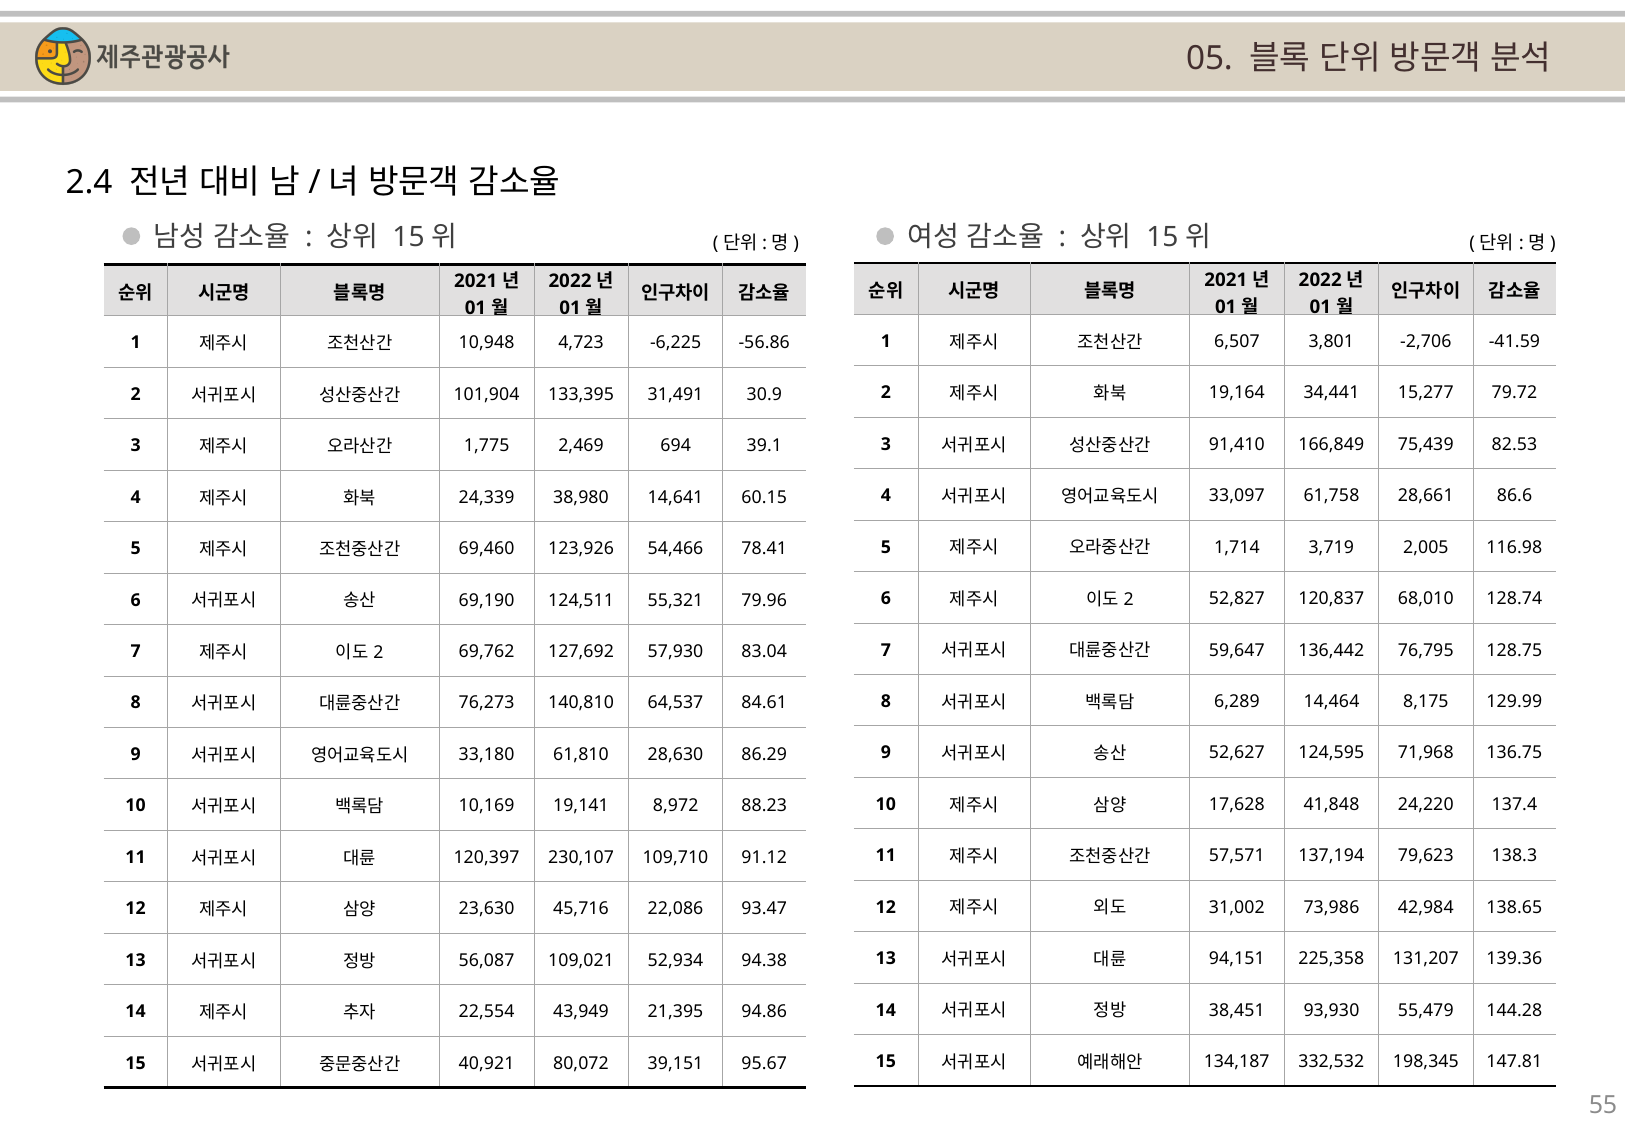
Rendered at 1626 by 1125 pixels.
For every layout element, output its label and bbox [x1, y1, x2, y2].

table_cell [281, 677, 439, 727]
table_cell [629, 934, 722, 984]
table_cell [854, 469, 918, 520]
table_cell [1285, 778, 1378, 828]
table_cell [919, 829, 1030, 880]
table_cell [1190, 572, 1284, 623]
table_header [919, 264, 1030, 314]
table_cell [919, 932, 1030, 983]
table_cell [1379, 675, 1473, 725]
table_cell [629, 728, 722, 778]
table_cell [168, 1037, 280, 1086]
table_cell [168, 728, 280, 778]
table_cell [1285, 881, 1378, 931]
table_cell [1190, 315, 1284, 365]
table_cell [1031, 315, 1189, 365]
table_cell [919, 675, 1030, 725]
table_cell [281, 934, 439, 984]
table_cell [104, 625, 167, 676]
table_cell [919, 366, 1030, 417]
table_cell [281, 625, 439, 676]
table_cell [281, 728, 439, 778]
table_cell [1031, 984, 1189, 1034]
table_cell [1190, 726, 1284, 777]
table_cell [854, 881, 918, 931]
table_cell [168, 625, 280, 676]
table_cell [1379, 315, 1473, 365]
table_cell [535, 625, 628, 676]
table_cell [104, 522, 167, 573]
table_cell [1190, 881, 1284, 931]
table_cell [1285, 932, 1378, 983]
table_cell [440, 368, 534, 418]
table_cell [1285, 624, 1378, 674]
table_header [723, 266, 806, 315]
table_cell [1031, 521, 1189, 571]
table_cell [168, 882, 280, 933]
table_cell [723, 419, 806, 470]
table_header [1379, 264, 1473, 314]
table_cell [168, 316, 280, 367]
table_cell [104, 316, 167, 367]
table_cell [1379, 881, 1473, 931]
table_cell [168, 471, 280, 521]
table_cell [629, 882, 722, 933]
table_cell [1474, 572, 1556, 623]
table_cell [1379, 521, 1473, 571]
table_cell [1031, 778, 1189, 828]
table_cell [723, 625, 806, 676]
picture [31, 26, 232, 87]
table_cell [1285, 469, 1378, 520]
table_cell [1474, 984, 1556, 1034]
table_cell [854, 366, 918, 417]
table_cell [1190, 366, 1284, 417]
table_cell [1474, 469, 1556, 520]
table_cell [1031, 418, 1189, 468]
table_cell [629, 625, 722, 676]
table_cell [1474, 932, 1556, 983]
table_cell [919, 1035, 1030, 1085]
table_cell [1379, 984, 1473, 1034]
table_cell [168, 522, 280, 573]
table_cell [629, 1037, 722, 1086]
table_cell [1285, 521, 1378, 571]
table_cell [854, 932, 918, 983]
table_cell [1379, 624, 1473, 674]
table_cell [1474, 366, 1556, 417]
table_cell [281, 831, 439, 881]
table_cell [919, 778, 1030, 828]
table_cell [1190, 1035, 1284, 1085]
table_cell [919, 726, 1030, 777]
table_cell [629, 419, 722, 470]
table_cell [723, 779, 806, 830]
table_cell [1285, 1035, 1378, 1063]
table_cell [1190, 469, 1284, 520]
table_cell [440, 882, 534, 933]
table_cell [535, 471, 628, 521]
table_cell [281, 471, 439, 521]
table_cell [168, 574, 280, 624]
table_header [1285, 264, 1378, 314]
table_cell [535, 522, 628, 573]
table_cell [1285, 984, 1378, 1034]
table_cell [281, 985, 439, 1036]
table_cell [440, 625, 534, 676]
table_cell [723, 471, 806, 521]
table_cell [1285, 418, 1378, 468]
table_cell [440, 471, 534, 521]
table_cell [281, 368, 439, 418]
table_cell [1474, 624, 1556, 674]
table_cell [854, 778, 918, 828]
table_cell [1031, 829, 1189, 880]
table_cell [723, 522, 806, 573]
table_cell [1190, 418, 1284, 468]
table_cell [281, 882, 439, 933]
table_cell [1379, 932, 1473, 983]
table_cell [1031, 675, 1189, 725]
table_cell [723, 574, 806, 624]
table_cell [1474, 521, 1556, 571]
table_cell [440, 574, 534, 624]
table_cell [104, 1037, 167, 1086]
table_header [168, 266, 280, 315]
table_cell [281, 522, 439, 573]
table_cell [1031, 572, 1189, 623]
table_cell [854, 521, 918, 571]
table_cell [535, 419, 628, 470]
table_cell [1190, 932, 1284, 983]
table_cell [1285, 726, 1378, 777]
table_cell [104, 985, 167, 1036]
table_cell [440, 779, 534, 830]
table_cell [281, 574, 439, 624]
text_box [1042, 28, 1595, 84]
table_cell [1474, 829, 1556, 880]
table_cell [1379, 572, 1473, 623]
table_cell [281, 419, 439, 470]
table_cell [104, 779, 167, 830]
table_cell [440, 934, 534, 984]
table_cell [1031, 624, 1189, 674]
table_cell [1379, 366, 1473, 417]
table_cell [440, 522, 534, 573]
table_cell [535, 934, 628, 984]
table_cell [281, 316, 439, 367]
table_cell [854, 315, 918, 365]
table_cell [104, 831, 167, 881]
table_cell [168, 677, 280, 727]
table_cell [854, 624, 918, 674]
table_cell [440, 1037, 534, 1086]
table_header [104, 266, 167, 315]
table_cell [1474, 315, 1556, 365]
table_cell [440, 728, 534, 778]
table_cell [440, 985, 534, 1036]
table_cell [629, 368, 722, 418]
table_cell [919, 418, 1030, 468]
table_cell [629, 316, 722, 367]
table_cell [1190, 984, 1284, 1034]
table_cell [535, 368, 628, 418]
table_cell [104, 728, 167, 778]
table_cell [1474, 881, 1556, 931]
table_cell [723, 368, 806, 418]
table_cell [104, 419, 167, 470]
table_cell [723, 831, 806, 881]
table_cell [281, 1037, 439, 1086]
table_cell [1379, 726, 1473, 777]
table_cell [854, 675, 918, 725]
table_cell [104, 574, 167, 624]
table_cell [723, 934, 806, 984]
table_cell [1031, 469, 1189, 520]
table_header [281, 266, 439, 315]
table_cell [535, 728, 628, 778]
text_box [875, 210, 1226, 260]
table_cell [535, 831, 628, 881]
table_cell [168, 831, 280, 881]
table_header [535, 266, 628, 315]
table_cell [723, 1037, 806, 1086]
table_cell [104, 882, 167, 933]
table_header [1474, 264, 1556, 314]
table_cell [919, 881, 1030, 931]
table_cell [168, 934, 280, 984]
table_cell [1474, 726, 1556, 777]
table_cell [535, 677, 628, 727]
table_cell [629, 831, 722, 881]
table_cell [104, 471, 167, 521]
table_cell [919, 315, 1030, 365]
table_cell [1031, 932, 1189, 983]
table_cell [168, 779, 280, 830]
table_header [440, 266, 534, 315]
table_cell [440, 677, 534, 727]
text_box [1454, 223, 1571, 261]
table_cell [723, 985, 806, 1036]
table_cell [168, 368, 280, 418]
table_cell [629, 522, 722, 573]
table_cell [919, 624, 1030, 674]
table_cell [854, 572, 918, 623]
table_cell [629, 779, 722, 830]
table_cell [723, 728, 806, 778]
table_cell [723, 882, 806, 933]
table_cell [1379, 829, 1473, 880]
table_cell [168, 985, 280, 1036]
table_cell [629, 471, 722, 521]
table_cell [104, 368, 167, 418]
table_header [629, 266, 722, 315]
table_cell [1031, 881, 1189, 931]
table_cell [535, 779, 628, 830]
table_header [1031, 264, 1189, 314]
table_cell [1190, 521, 1284, 571]
table_cell [1031, 726, 1189, 777]
text_box [121, 210, 472, 260]
table_cell [919, 572, 1030, 623]
table_cell [629, 677, 722, 727]
table_cell [1379, 418, 1473, 468]
table_cell [854, 418, 918, 468]
table_cell [535, 882, 628, 933]
table_cell [440, 831, 534, 881]
table_cell [854, 984, 918, 1034]
table_cell [1285, 675, 1378, 725]
table_cell [1190, 624, 1284, 674]
table_cell [281, 779, 439, 830]
table_cell [854, 726, 918, 777]
table_cell [104, 934, 167, 984]
table_cell [1474, 675, 1556, 725]
table_cell [440, 419, 534, 470]
table_cell [1474, 1035, 1556, 1063]
table_cell [1285, 366, 1378, 417]
table_cell [535, 316, 628, 367]
table_cell [1190, 778, 1284, 828]
table_cell [1031, 366, 1189, 417]
table_cell [919, 984, 1030, 1034]
text_box [698, 223, 814, 261]
table_cell [919, 521, 1030, 571]
table_cell [1031, 1035, 1189, 1085]
table_cell [1379, 1035, 1473, 1063]
table_cell [535, 1037, 628, 1086]
table_cell [1379, 778, 1473, 828]
table_cell [629, 574, 722, 624]
table_cell [1285, 572, 1378, 623]
table_cell [440, 316, 534, 367]
table_cell [1474, 778, 1556, 828]
text_box [50, 152, 1144, 208]
table_header [854, 264, 918, 314]
table_header [1190, 264, 1284, 314]
table_cell [854, 829, 918, 880]
table_cell [854, 1035, 918, 1085]
slide_number [1251, 1063, 1618, 1123]
table_cell [1474, 418, 1556, 468]
table_cell [104, 677, 167, 727]
table_cell [1190, 675, 1284, 725]
table_cell [1285, 315, 1378, 365]
table_cell [1190, 829, 1284, 880]
table_cell [535, 985, 628, 1036]
table_cell [723, 677, 806, 727]
table_cell [723, 316, 806, 367]
table_cell [168, 419, 280, 470]
table_cell [1379, 469, 1473, 520]
table_cell [535, 574, 628, 624]
table_cell [629, 985, 722, 1036]
table_cell [919, 469, 1030, 520]
table_cell [1285, 829, 1378, 880]
